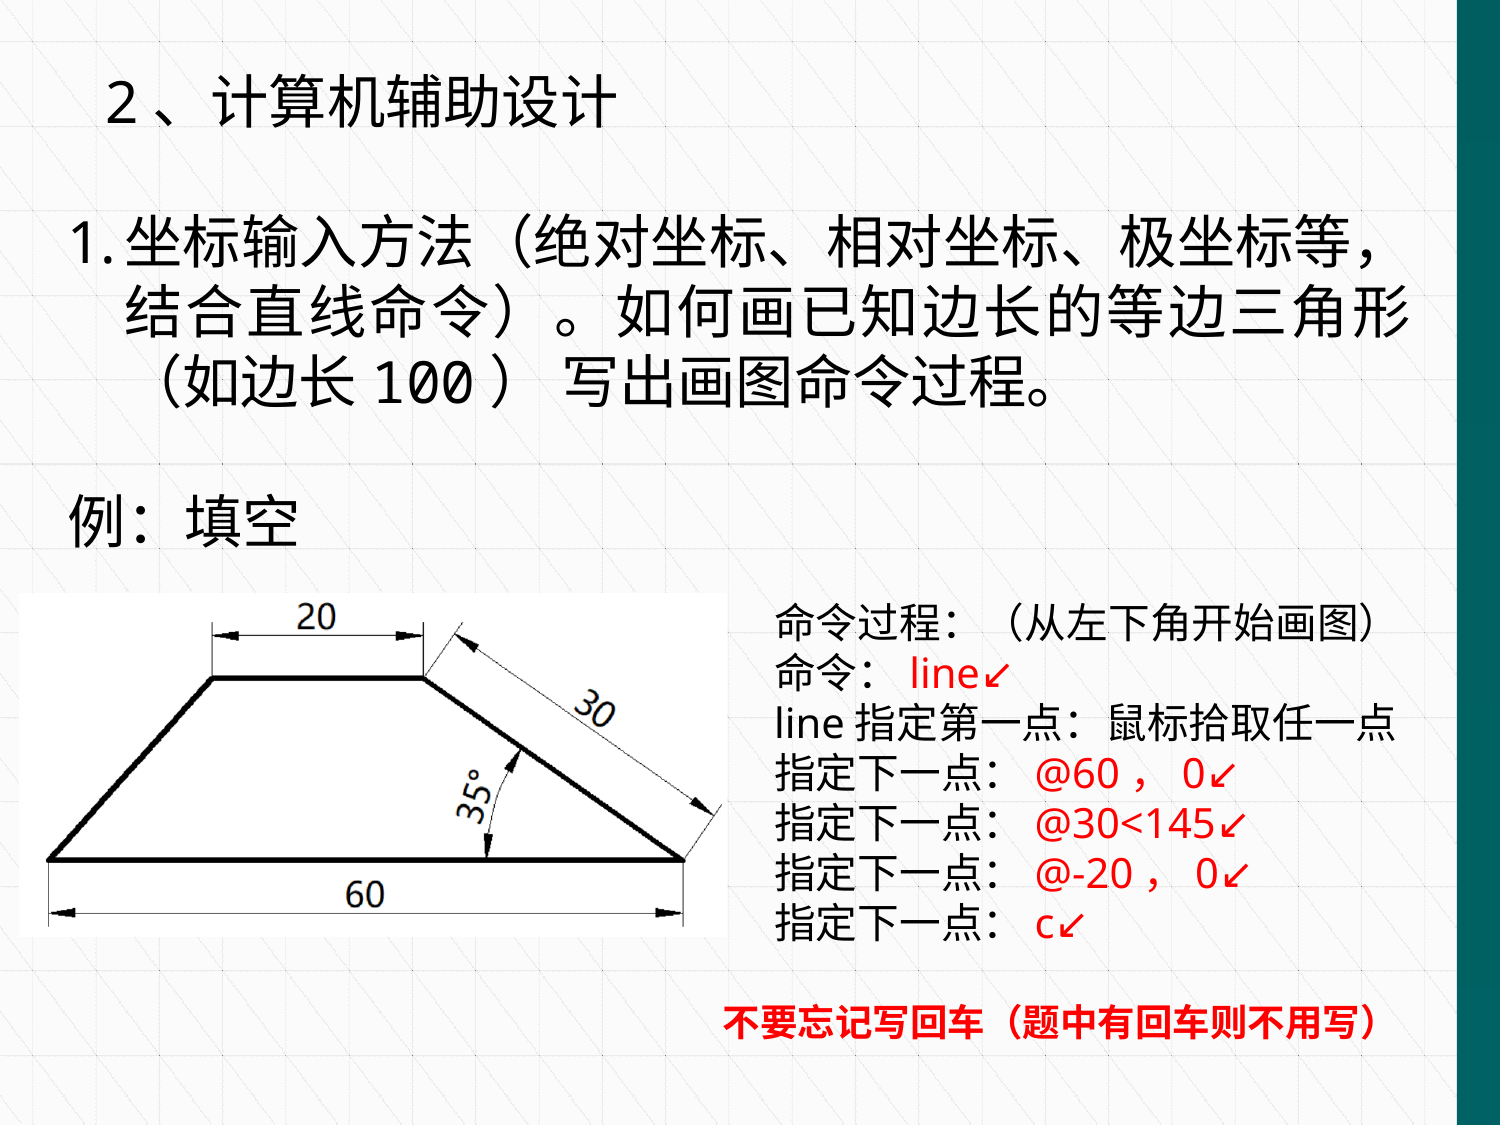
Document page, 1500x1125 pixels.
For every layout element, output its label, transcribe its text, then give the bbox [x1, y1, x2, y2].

text_box 2、计算机辅助设计 坐标输入方法（绝对坐标、相对坐标、极坐标等，结合直线命令）。如何画已知边长的等边三角形（如边长100） 写出画图命令过程。 例：填空 [53, 57, 1426, 563]
text_box 命令过程：（从左下角开始画图） 命令：line↙ line指定第一点：鼠标拾取任一点 指定下一点：@60，0↙ 指定下一点：@30<145↙ 指定下一点：@-20，0↙ 指定下一点：c↙ [759, 589, 1481, 954]
text_box 不要忘记写回车（题中有回车则不用写） [708, 991, 1459, 1052]
picture [0, 0, 1457, 1125]
